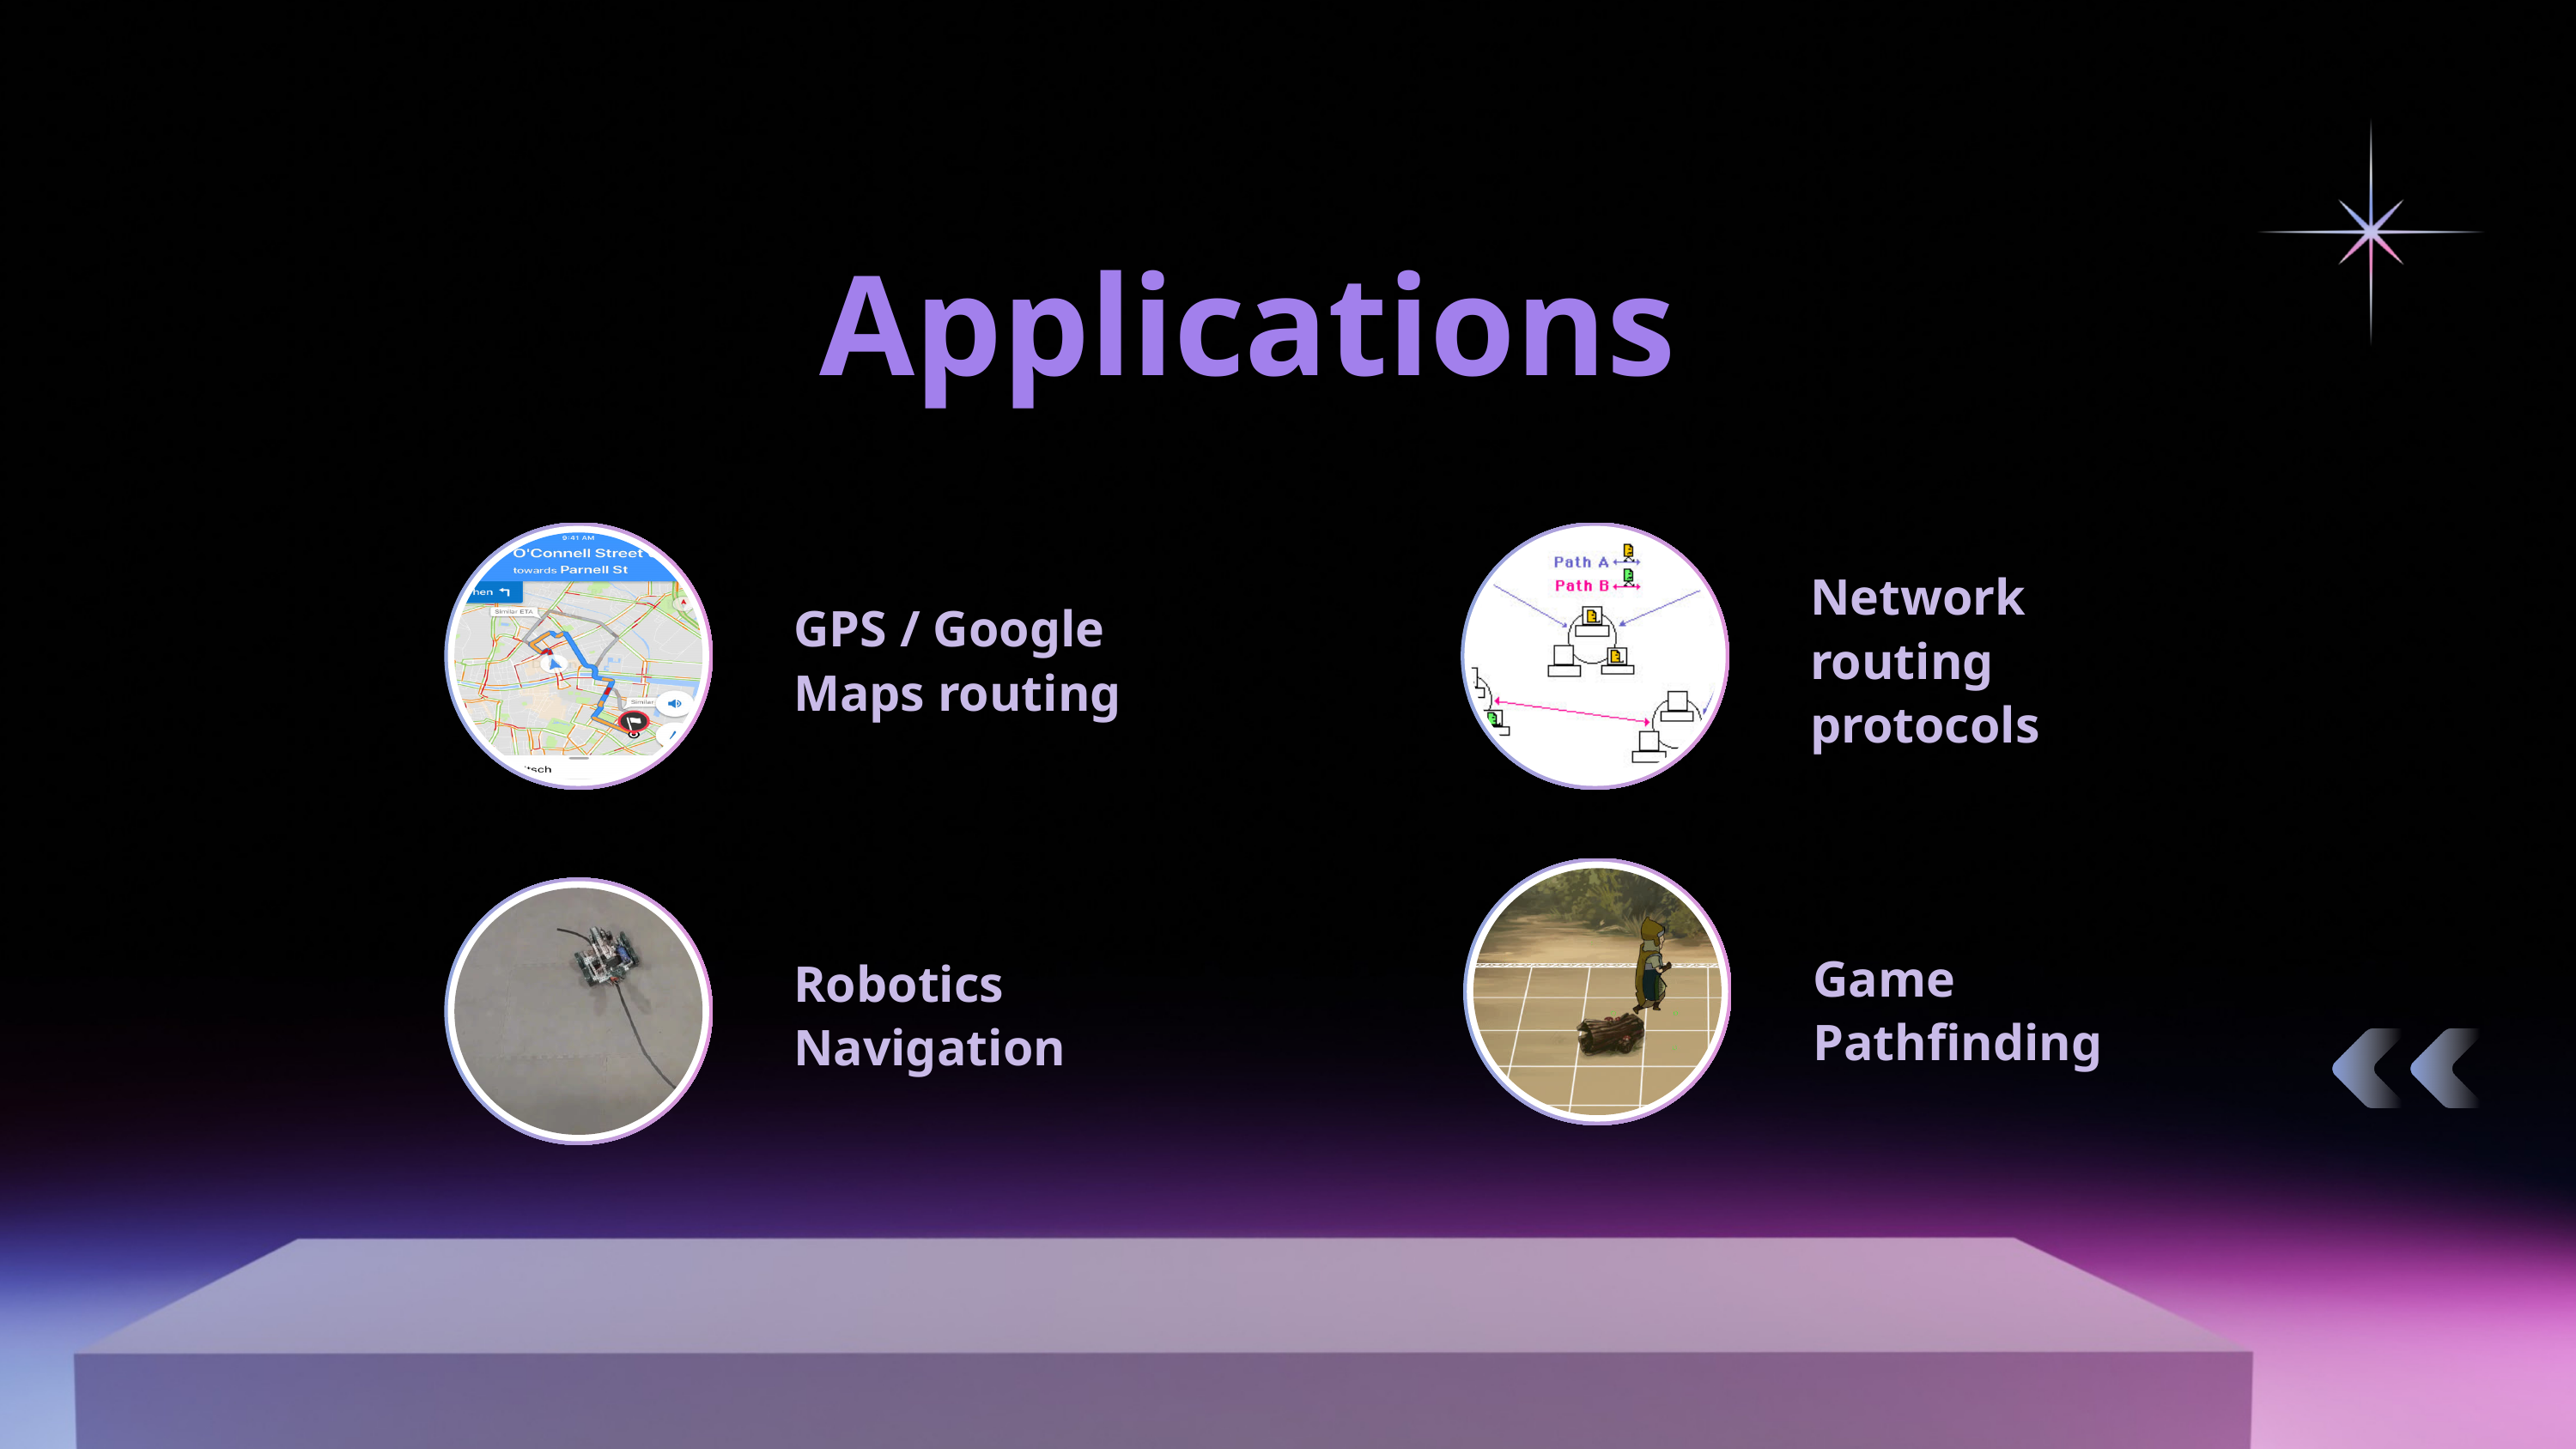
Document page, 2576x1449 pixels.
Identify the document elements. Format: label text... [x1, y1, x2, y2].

text_box Game Pathfinding [1813, 943, 2157, 1071]
text_box [2256, 117, 2486, 347]
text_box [444, 877, 713, 1145]
text_box [2409, 1028, 2488, 1108]
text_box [1461, 522, 1729, 790]
text_box Applications [819, 209, 1757, 404]
text_box Robotics Navigation [793, 948, 1138, 1076]
text_box [2331, 1028, 2409, 1108]
text_box [0, 0, 2576, 1449]
text_box Network routing protocols [1810, 561, 2154, 754]
text_box GPS / Google Maps routing [793, 592, 1138, 721]
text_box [444, 522, 713, 790]
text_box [1463, 858, 1732, 1125]
